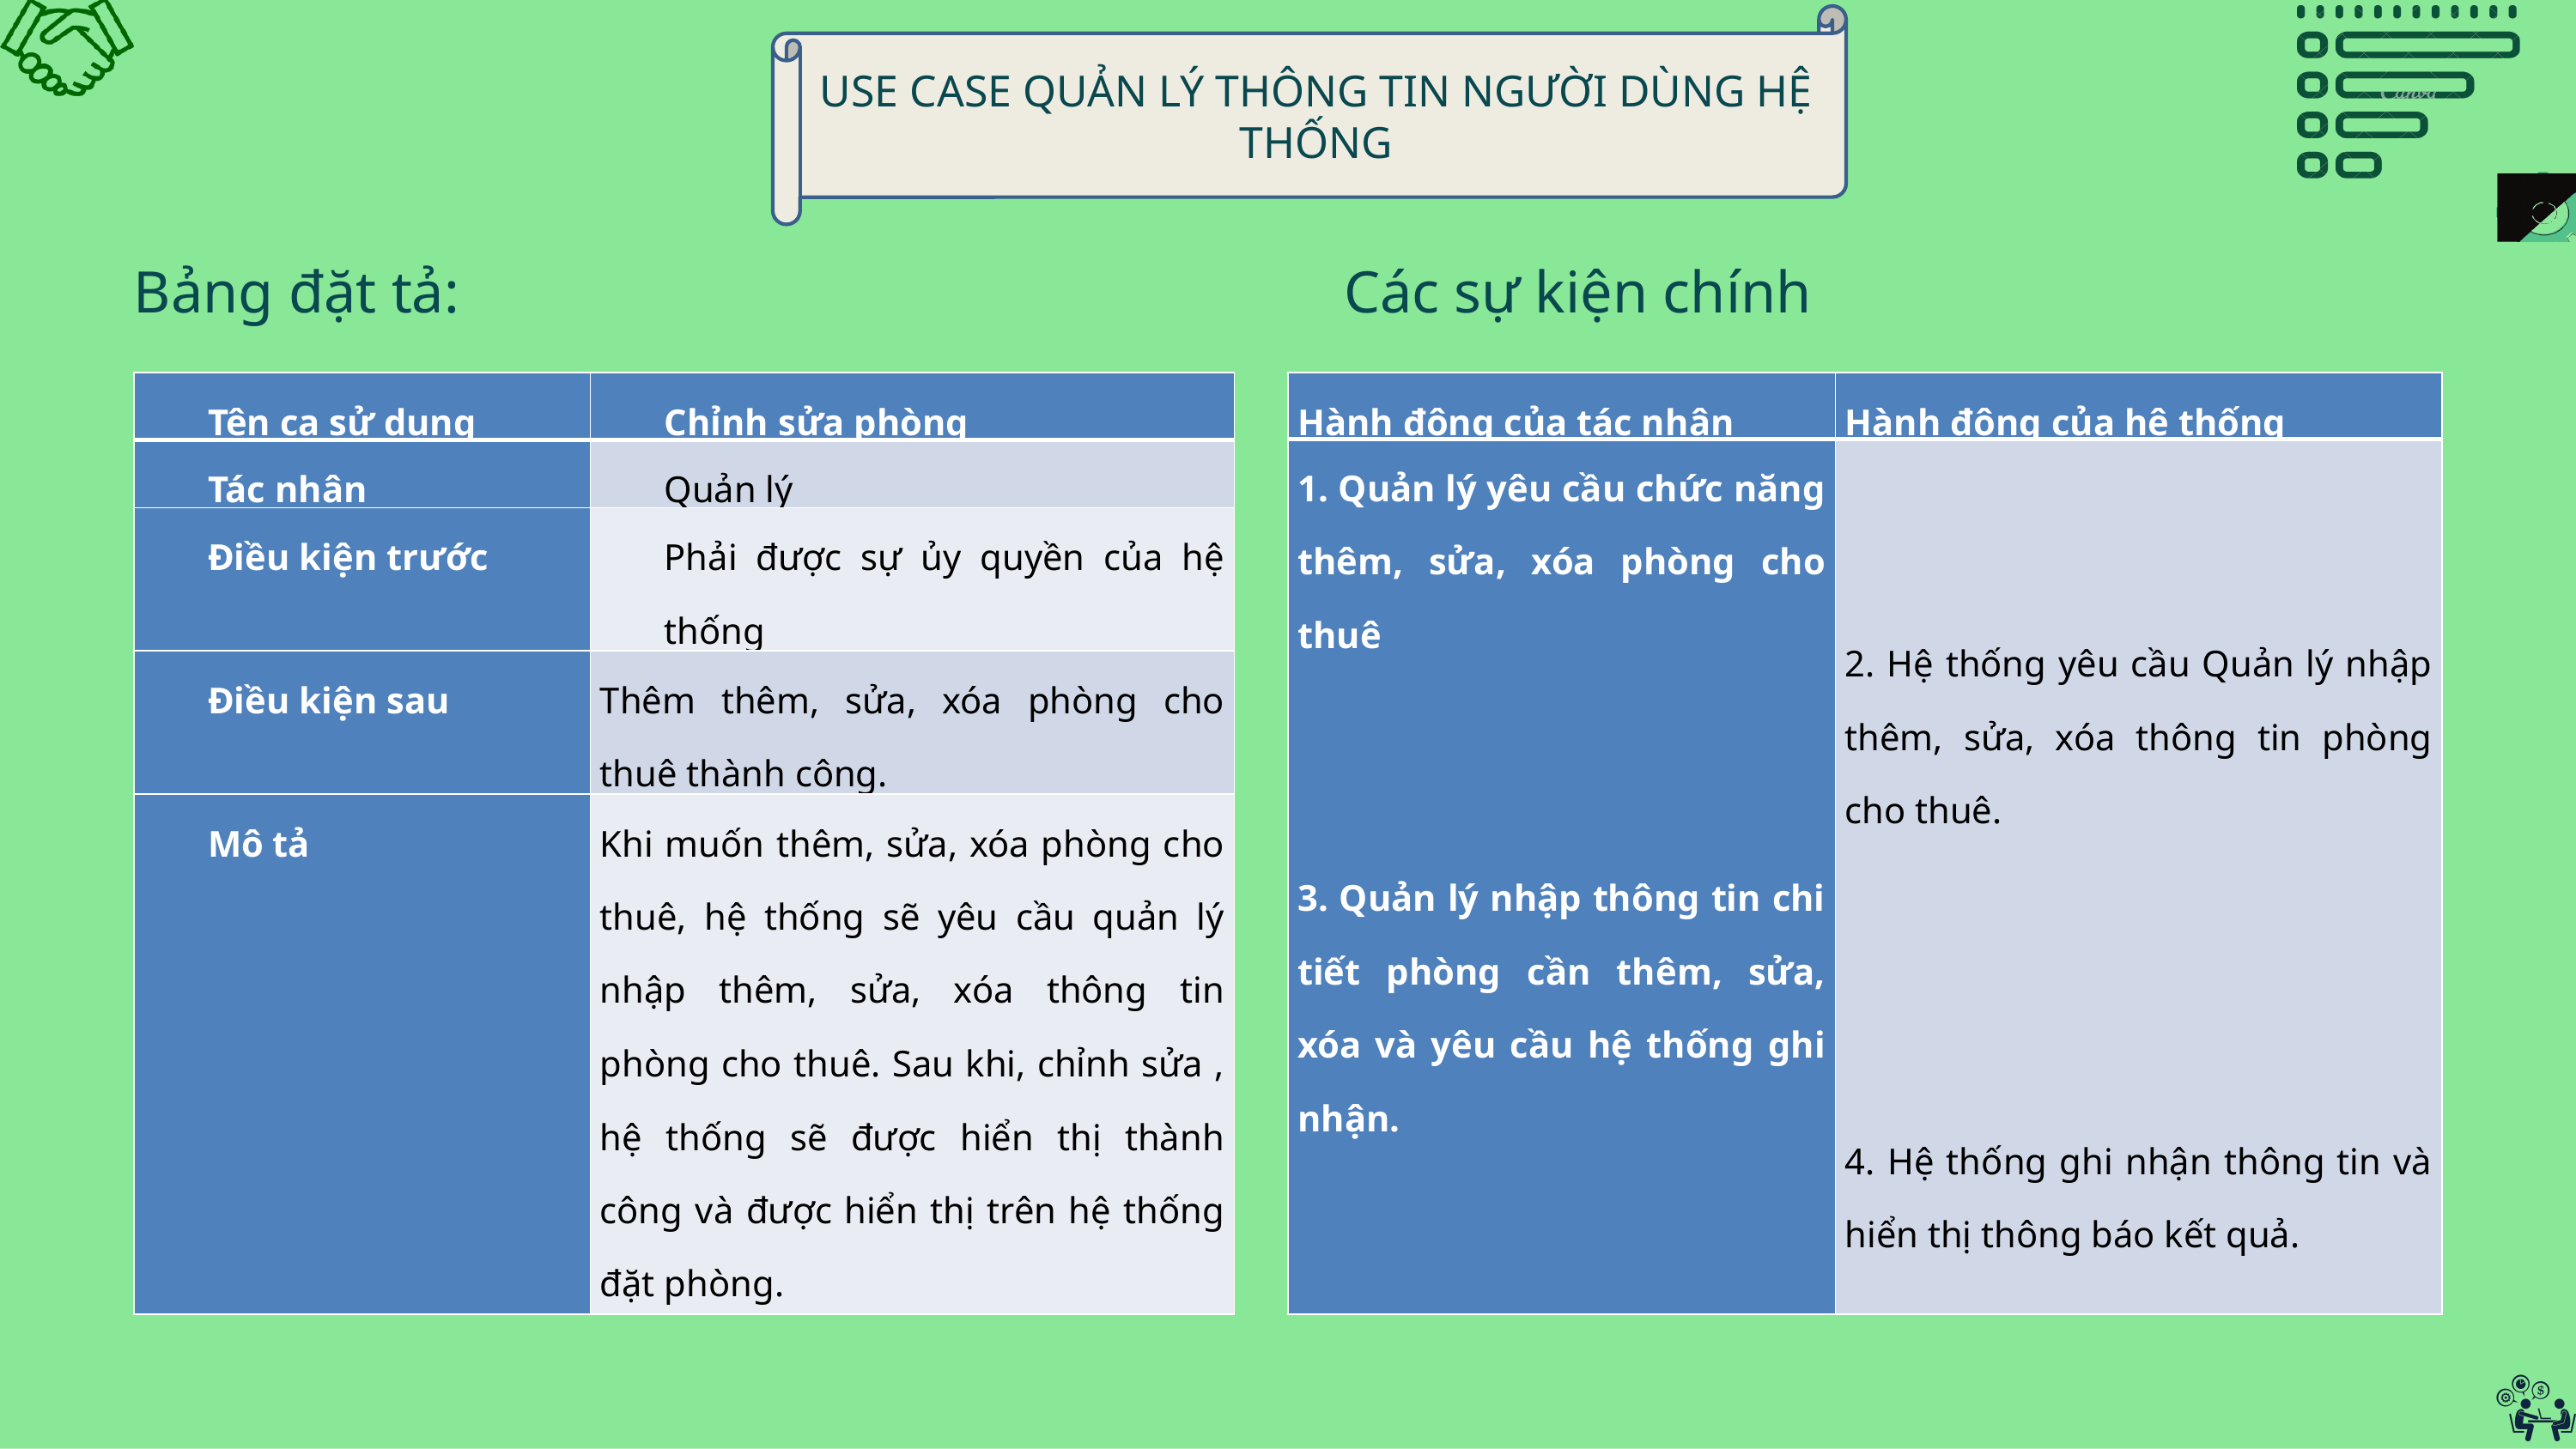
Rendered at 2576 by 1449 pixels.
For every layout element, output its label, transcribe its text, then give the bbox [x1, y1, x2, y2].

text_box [2296, 5, 2576, 242]
table_cell Điều kiện sau [135, 652, 590, 793]
table_cell Mô tả [135, 795, 590, 1313]
table_cell Phải được sự ủy quyền của hệ thống [591, 508, 1234, 650]
table_cell 1. Quản lý yêu cầu chức năng thêm, sửa, xóa phòng cho thuê 3. Quản lý nhập thông tin chi tiết phòng cần thêm, sửa, xóa và yêu cầu hệ thống ghi nhận. [1289, 441, 1835, 1313]
table_cell Thêm thêm, sửa, xóa phòng cho thuê thành công. [591, 652, 1234, 793]
table_header Hành động của hệ thống [1836, 373, 2441, 437]
table_header Tên ca sử dụng [135, 373, 590, 438]
text_box USE CASE QUẢN LÝ THÔNG TIN NGƯỜI DÙNG HỆ THỐNG [770, 3, 1849, 227]
picture [0, 0, 135, 97]
table_cell Quản lý [591, 442, 1234, 507]
table_cell Khi muốn thêm, sửa, xóa phòng cho thuê, hệ thống sẽ yêu cầu quản lý nhập thêm, sửa, xóa thông tin phòng cho thuê. Sau khi, chỉnh sửa , hệ thống sẽ được hiển thị thành công và được hiển thị trên hệ thống đặt phòng. [591, 795, 1234, 1313]
text_box Bảng đặt tả: [133, 255, 532, 324]
table_header Chỉnh sửa phòng [591, 373, 1234, 438]
table_cell 2. Hệ thống yêu cầu Quản lý nhập thêm, sửa, xóa thông tin phòng cho thuê. 4. Hệ thống ghi nhận thông tin và hiển thị thông báo kết quả. [1836, 441, 2441, 1313]
table_cell Điều kiện trước [135, 508, 590, 650]
table_cell Tác nhân [135, 442, 590, 507]
table_header Hành động của tác nhân [1289, 373, 1835, 437]
picture [2495, 1373, 2576, 1441]
text_box Các sự kiện chính [1331, 249, 2109, 331]
